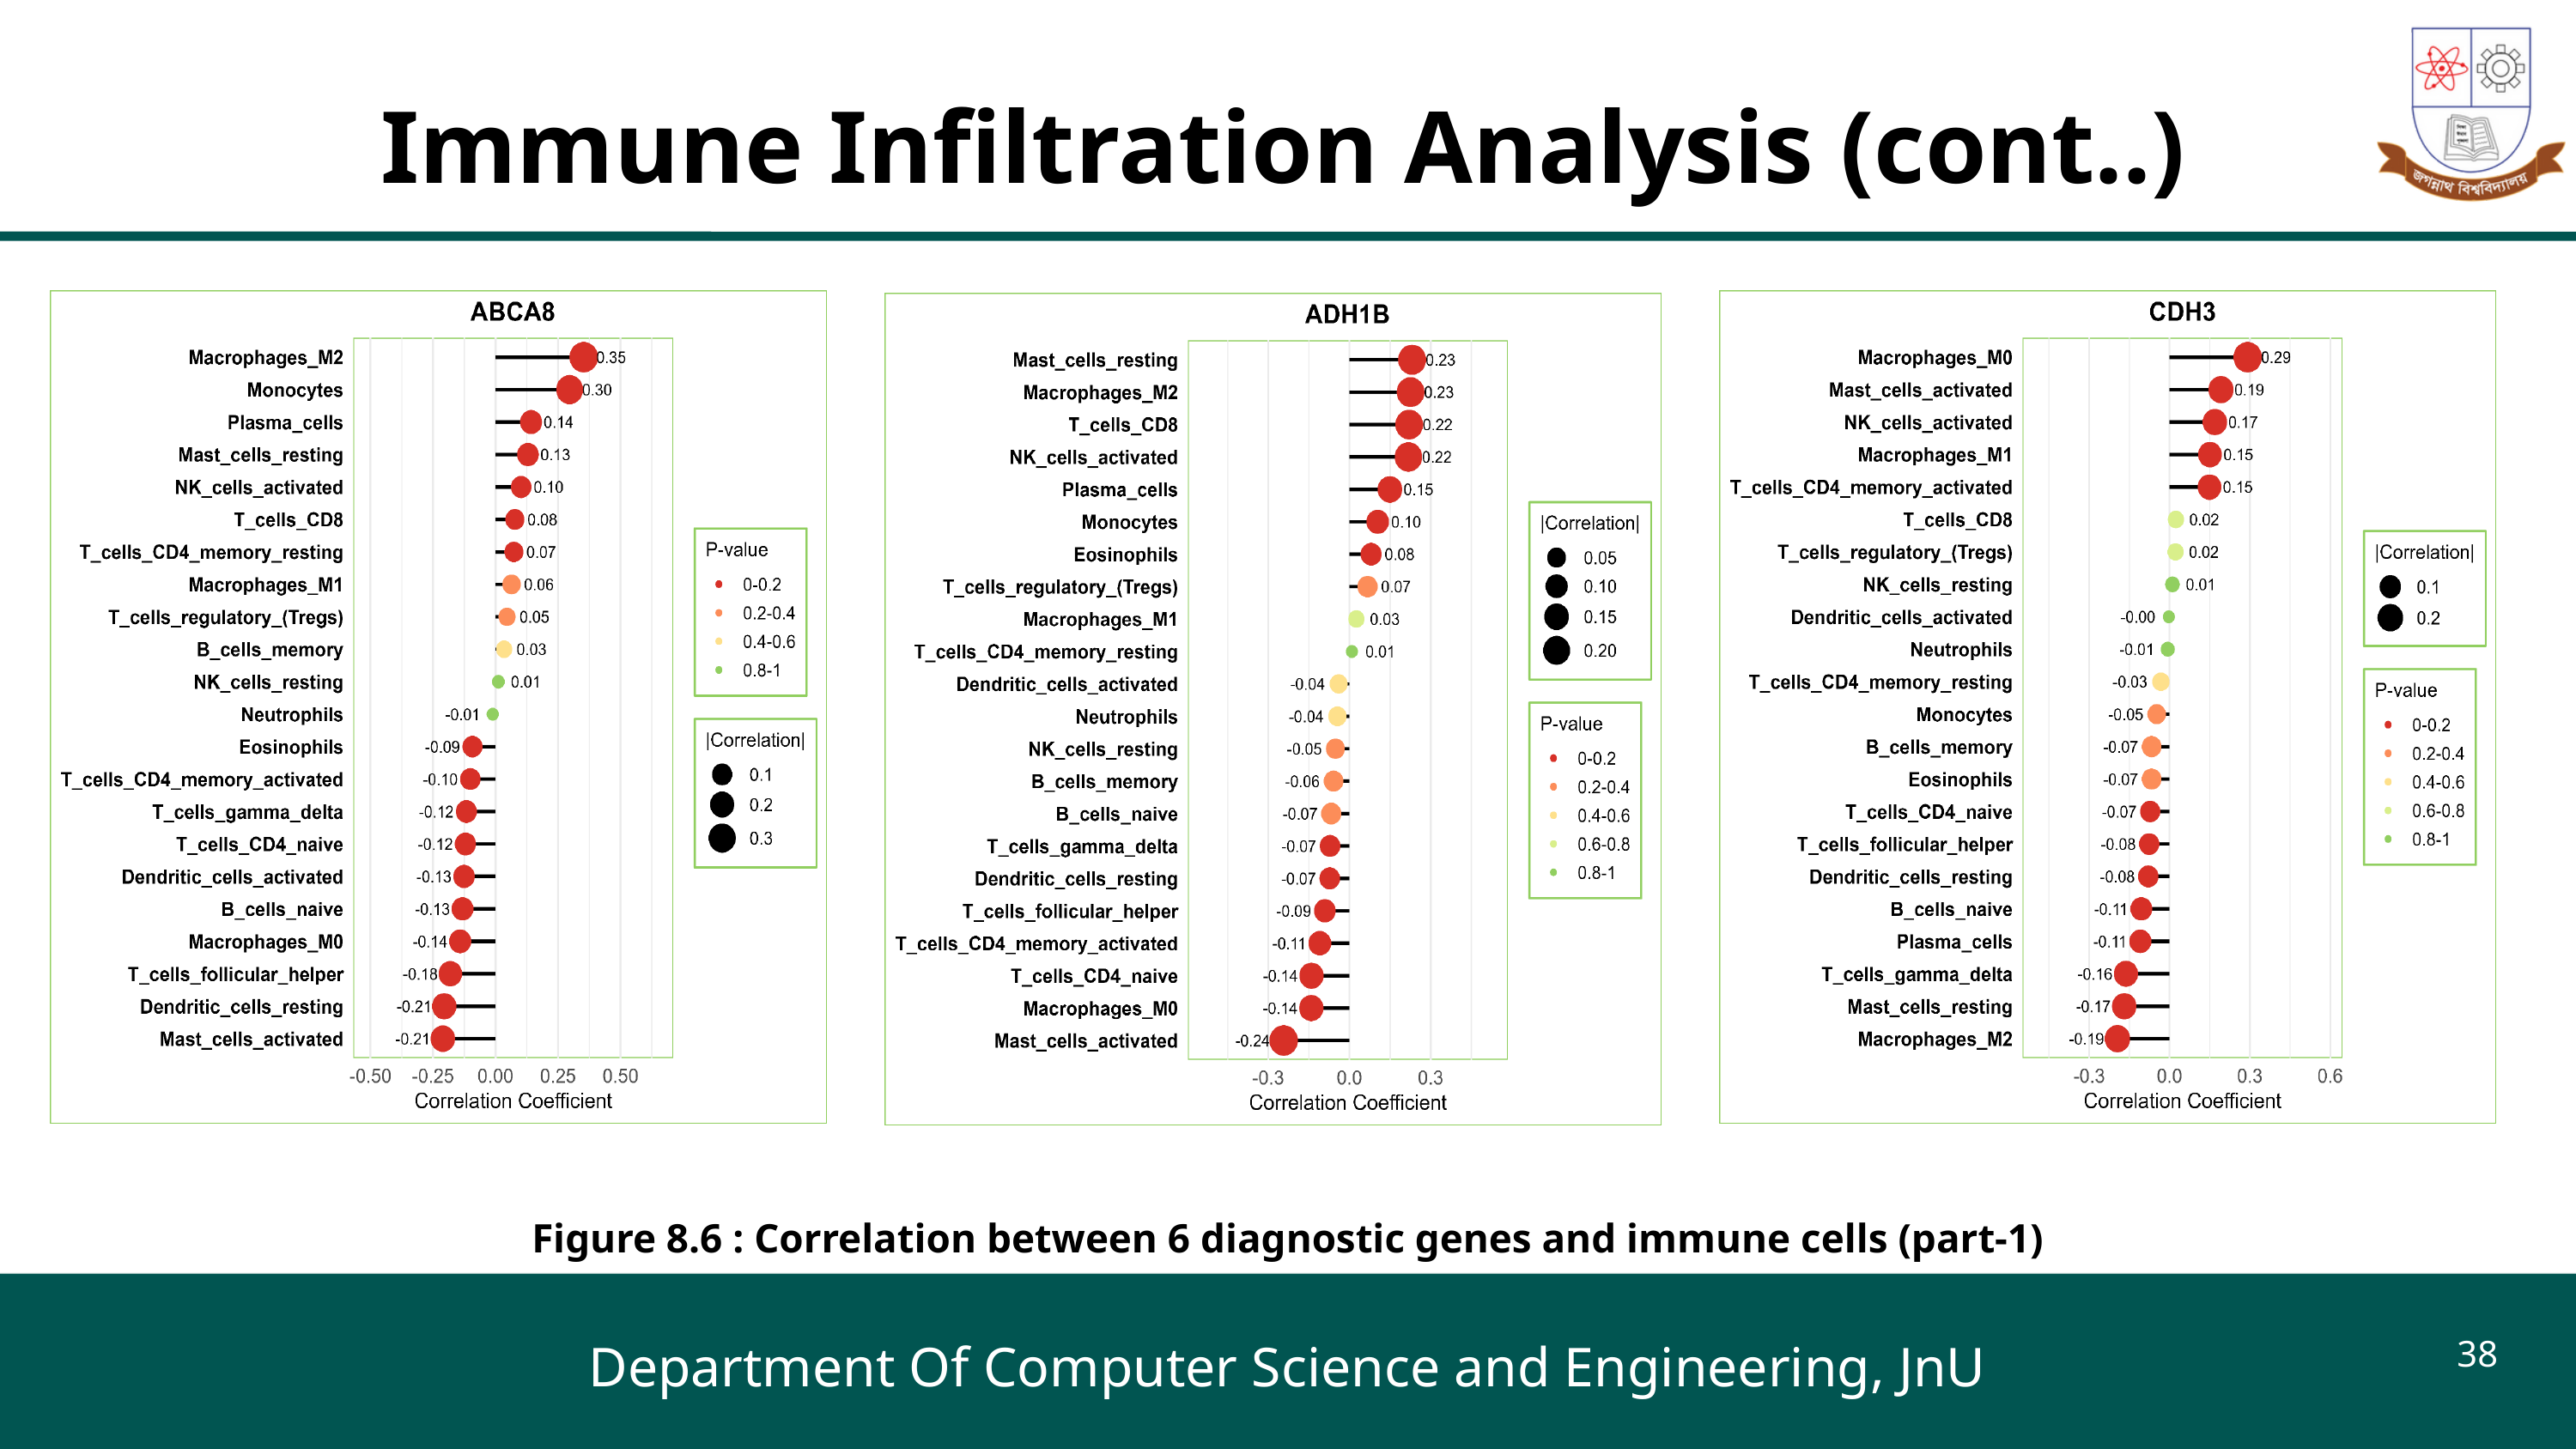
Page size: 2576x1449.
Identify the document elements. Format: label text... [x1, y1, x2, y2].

text_box [0, 1268, 2576, 1449]
picture [1719, 290, 2496, 1124]
text_box Department Of Computer Science and Engineering, JnU [523, 1322, 2052, 1398]
picture [884, 292, 1662, 1126]
text_box 38 [2431, 1298, 2499, 1374]
picture [50, 290, 827, 1124]
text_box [2377, 16, 2566, 206]
text_box Immune Infiltration Analysis (cont..) [134, 65, 2372, 203]
text_box Figure 8.6 : Correlation between 6 diagnostic genes and immune cells (part-1) [487, 1203, 2089, 1261]
